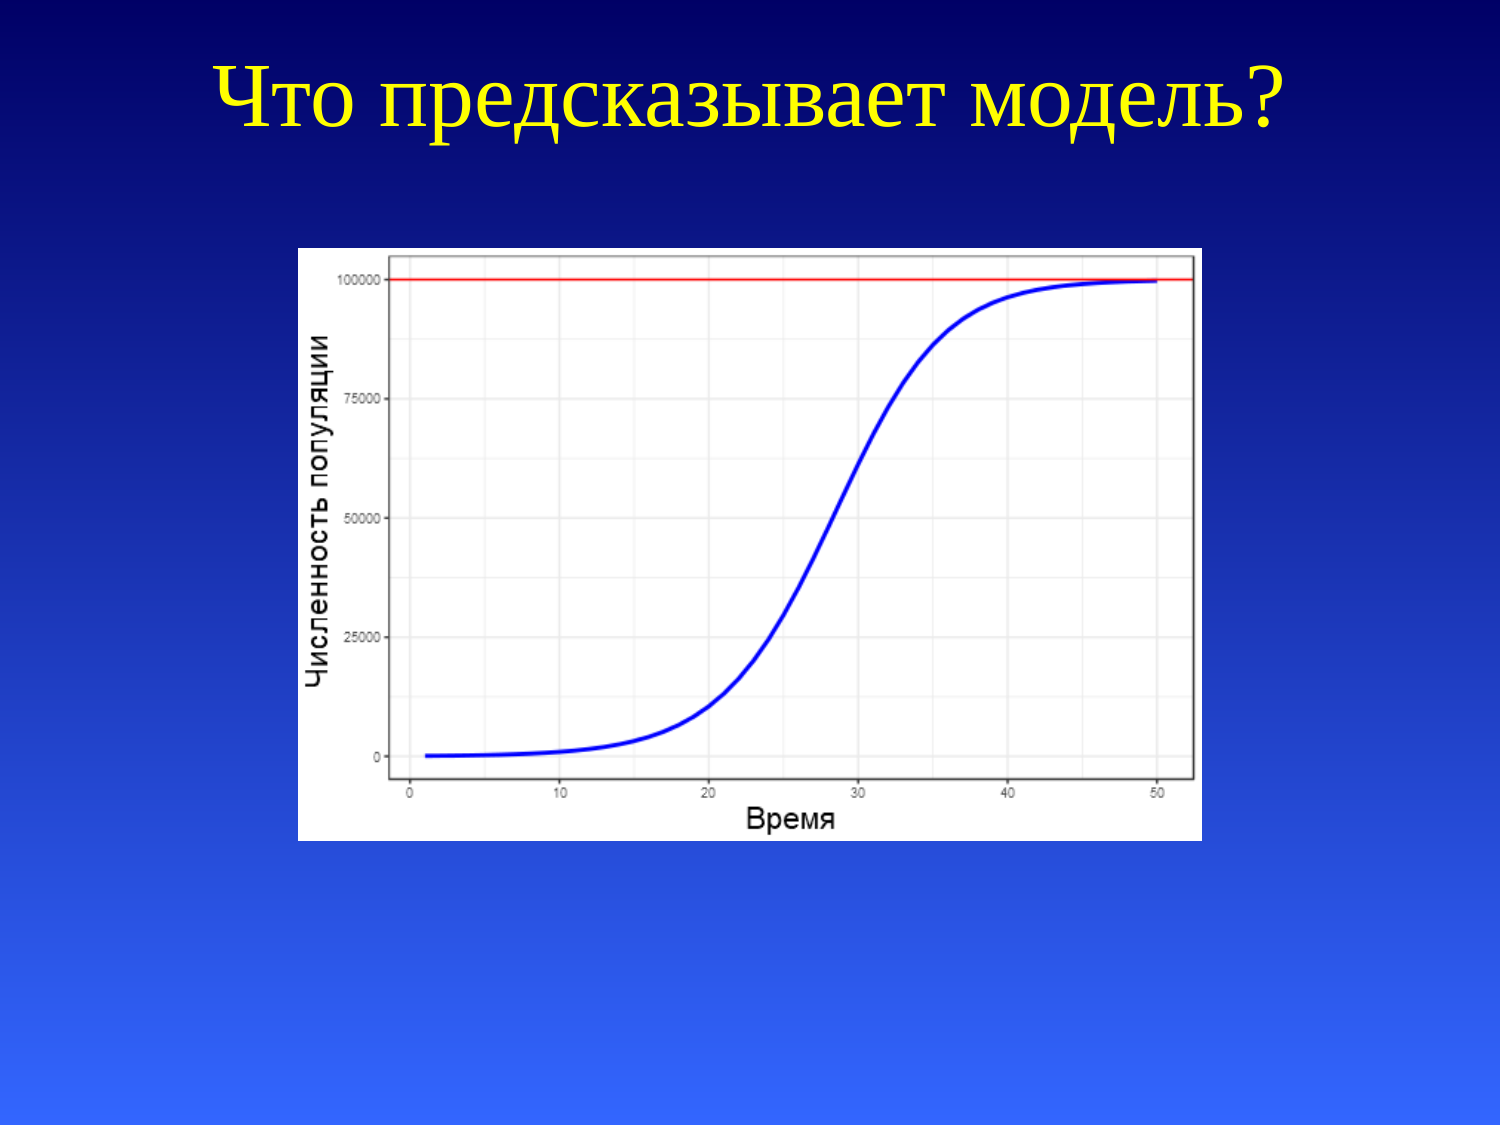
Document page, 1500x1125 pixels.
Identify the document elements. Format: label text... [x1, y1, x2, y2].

picture [298, 248, 1202, 841]
title Что предсказывает модель? [112, 20, 1388, 160]
